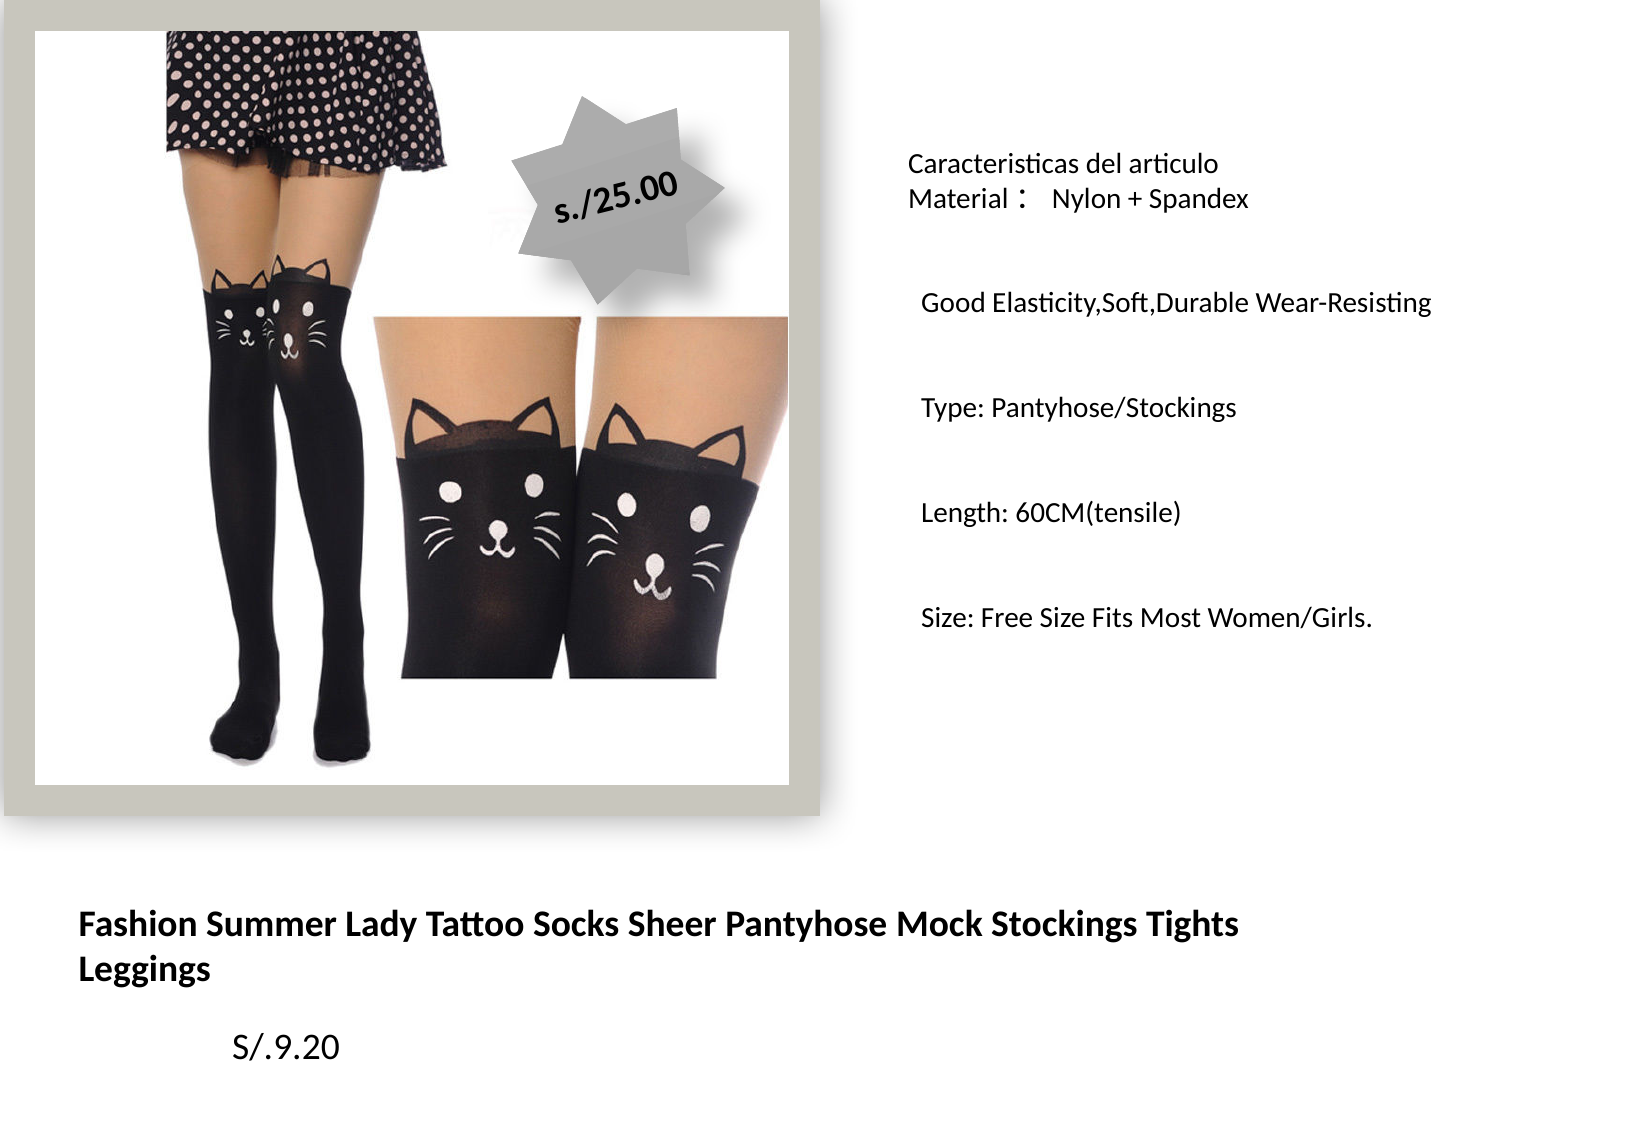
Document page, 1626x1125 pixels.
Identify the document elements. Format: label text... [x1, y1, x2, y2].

text_box Fashion Summer Lady Tattoo Socks Sheer Pantyhose Mock Stockings Tights Leggings [63, 891, 1315, 997]
text_box Caracteristicas del articulo Material：Nylon + Spandex Good Elasticity,Soft,Durable Wear-Resisting Type: Pantyhose/Stockings Length: 60CM(tensile) Size: Free Size Fits Most Women/Girls. [893, 136, 1625, 641]
picture [34, 30, 789, 785]
text_box S/.9.20 [217, 1014, 355, 1075]
